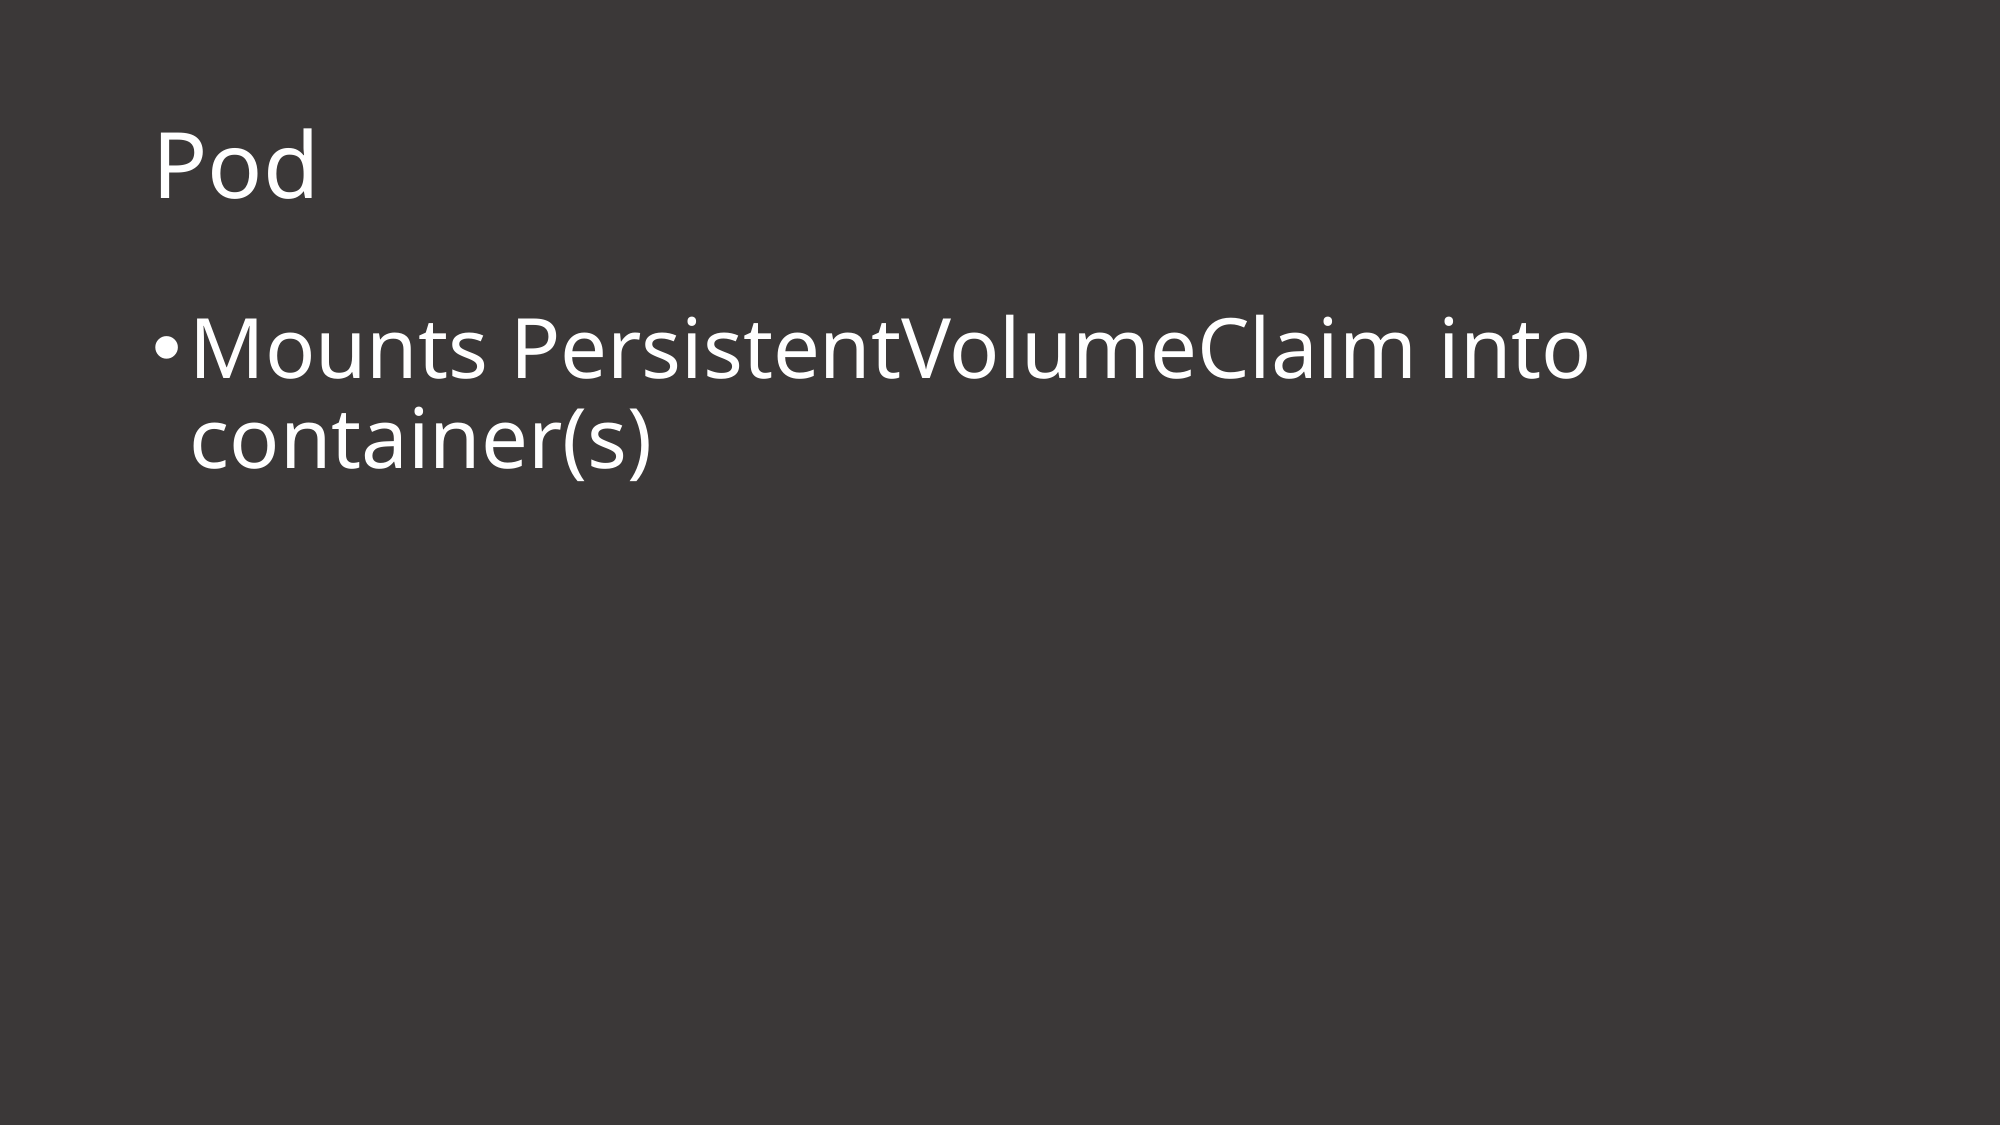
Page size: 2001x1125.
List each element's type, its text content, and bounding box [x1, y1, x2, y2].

title Pod [137, 59, 1863, 278]
list Mounts PersistentVolumeClaim into container(s) [137, 299, 1863, 1014]
